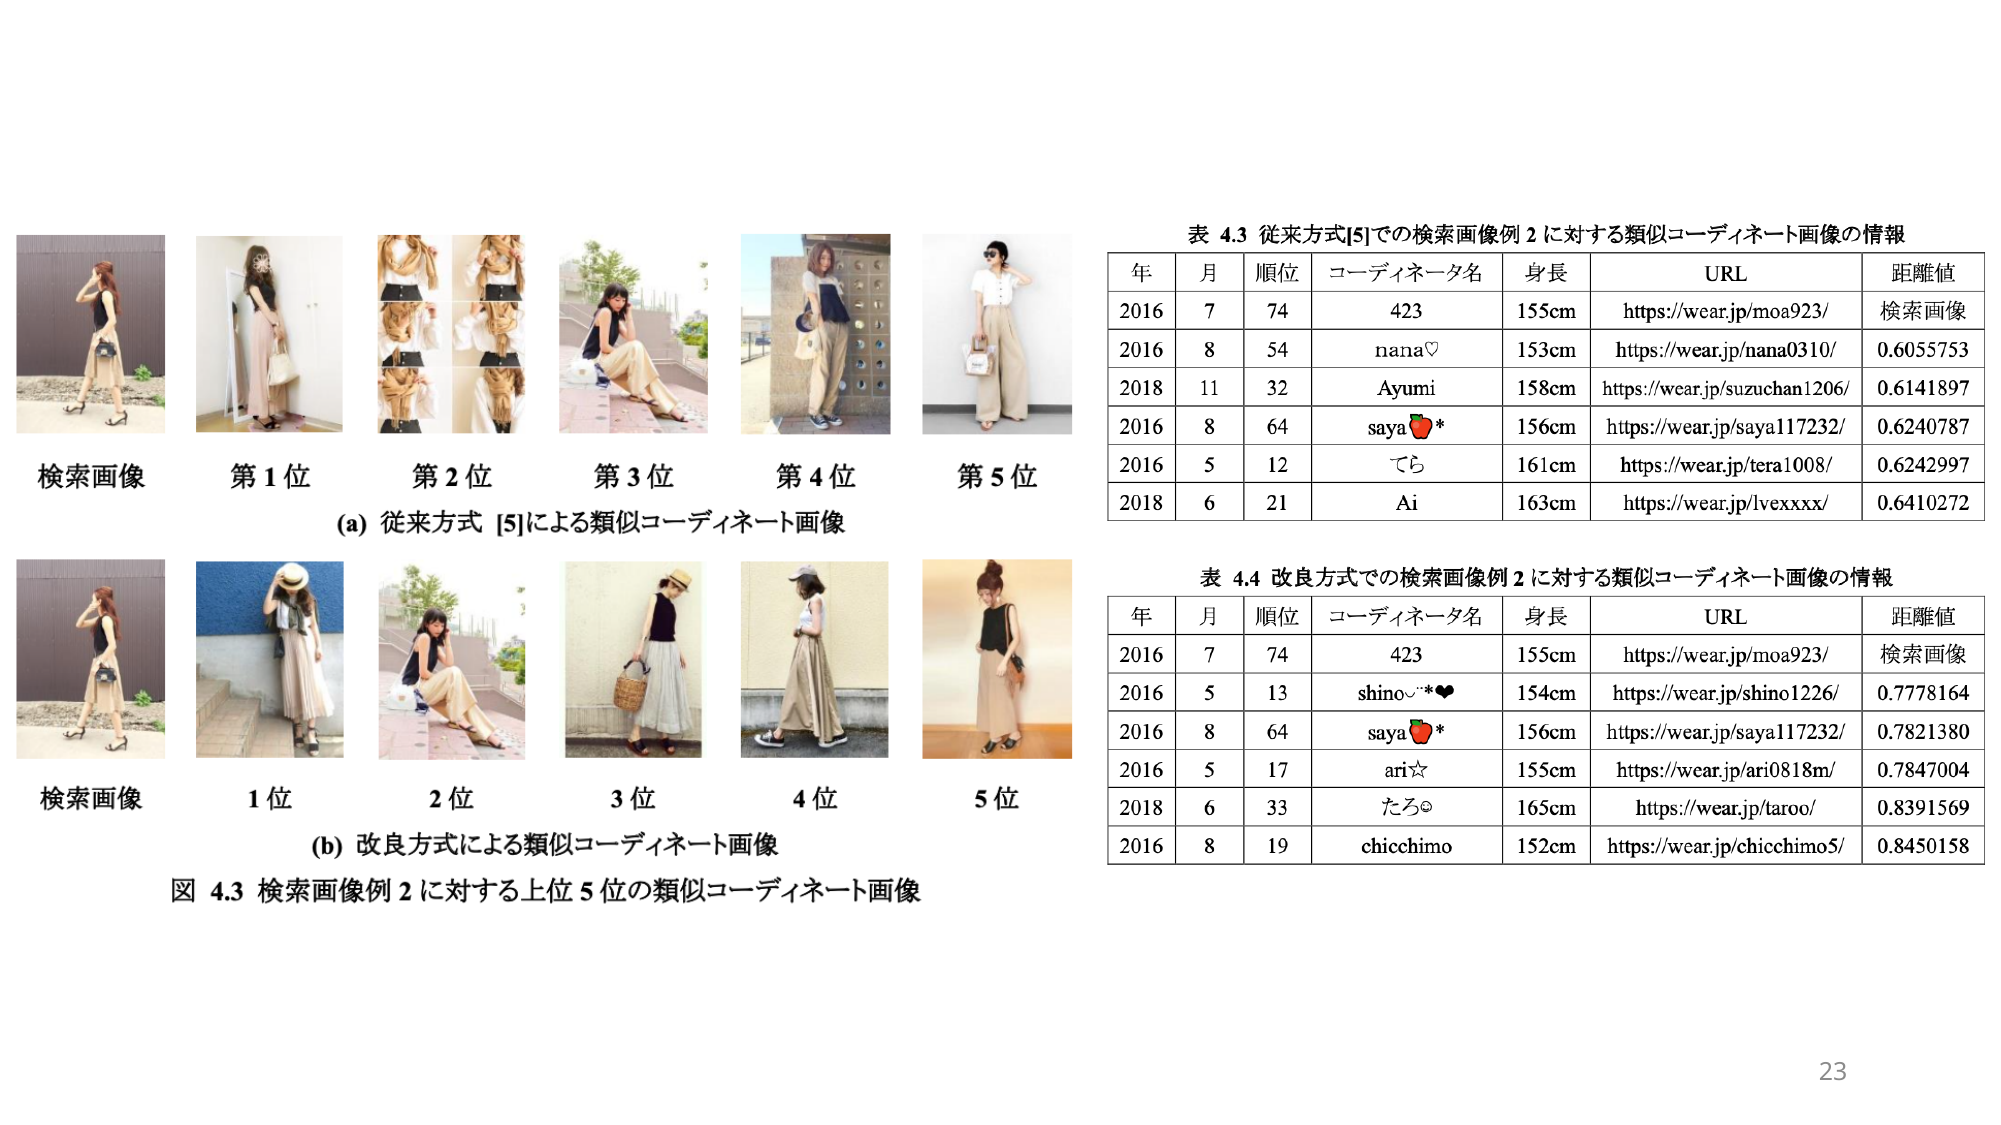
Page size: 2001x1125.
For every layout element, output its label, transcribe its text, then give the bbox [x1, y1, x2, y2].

slide_number 23 [1412, 1042, 1863, 1103]
picture [1083, 205, 2000, 882]
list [0, 205, 1100, 920]
